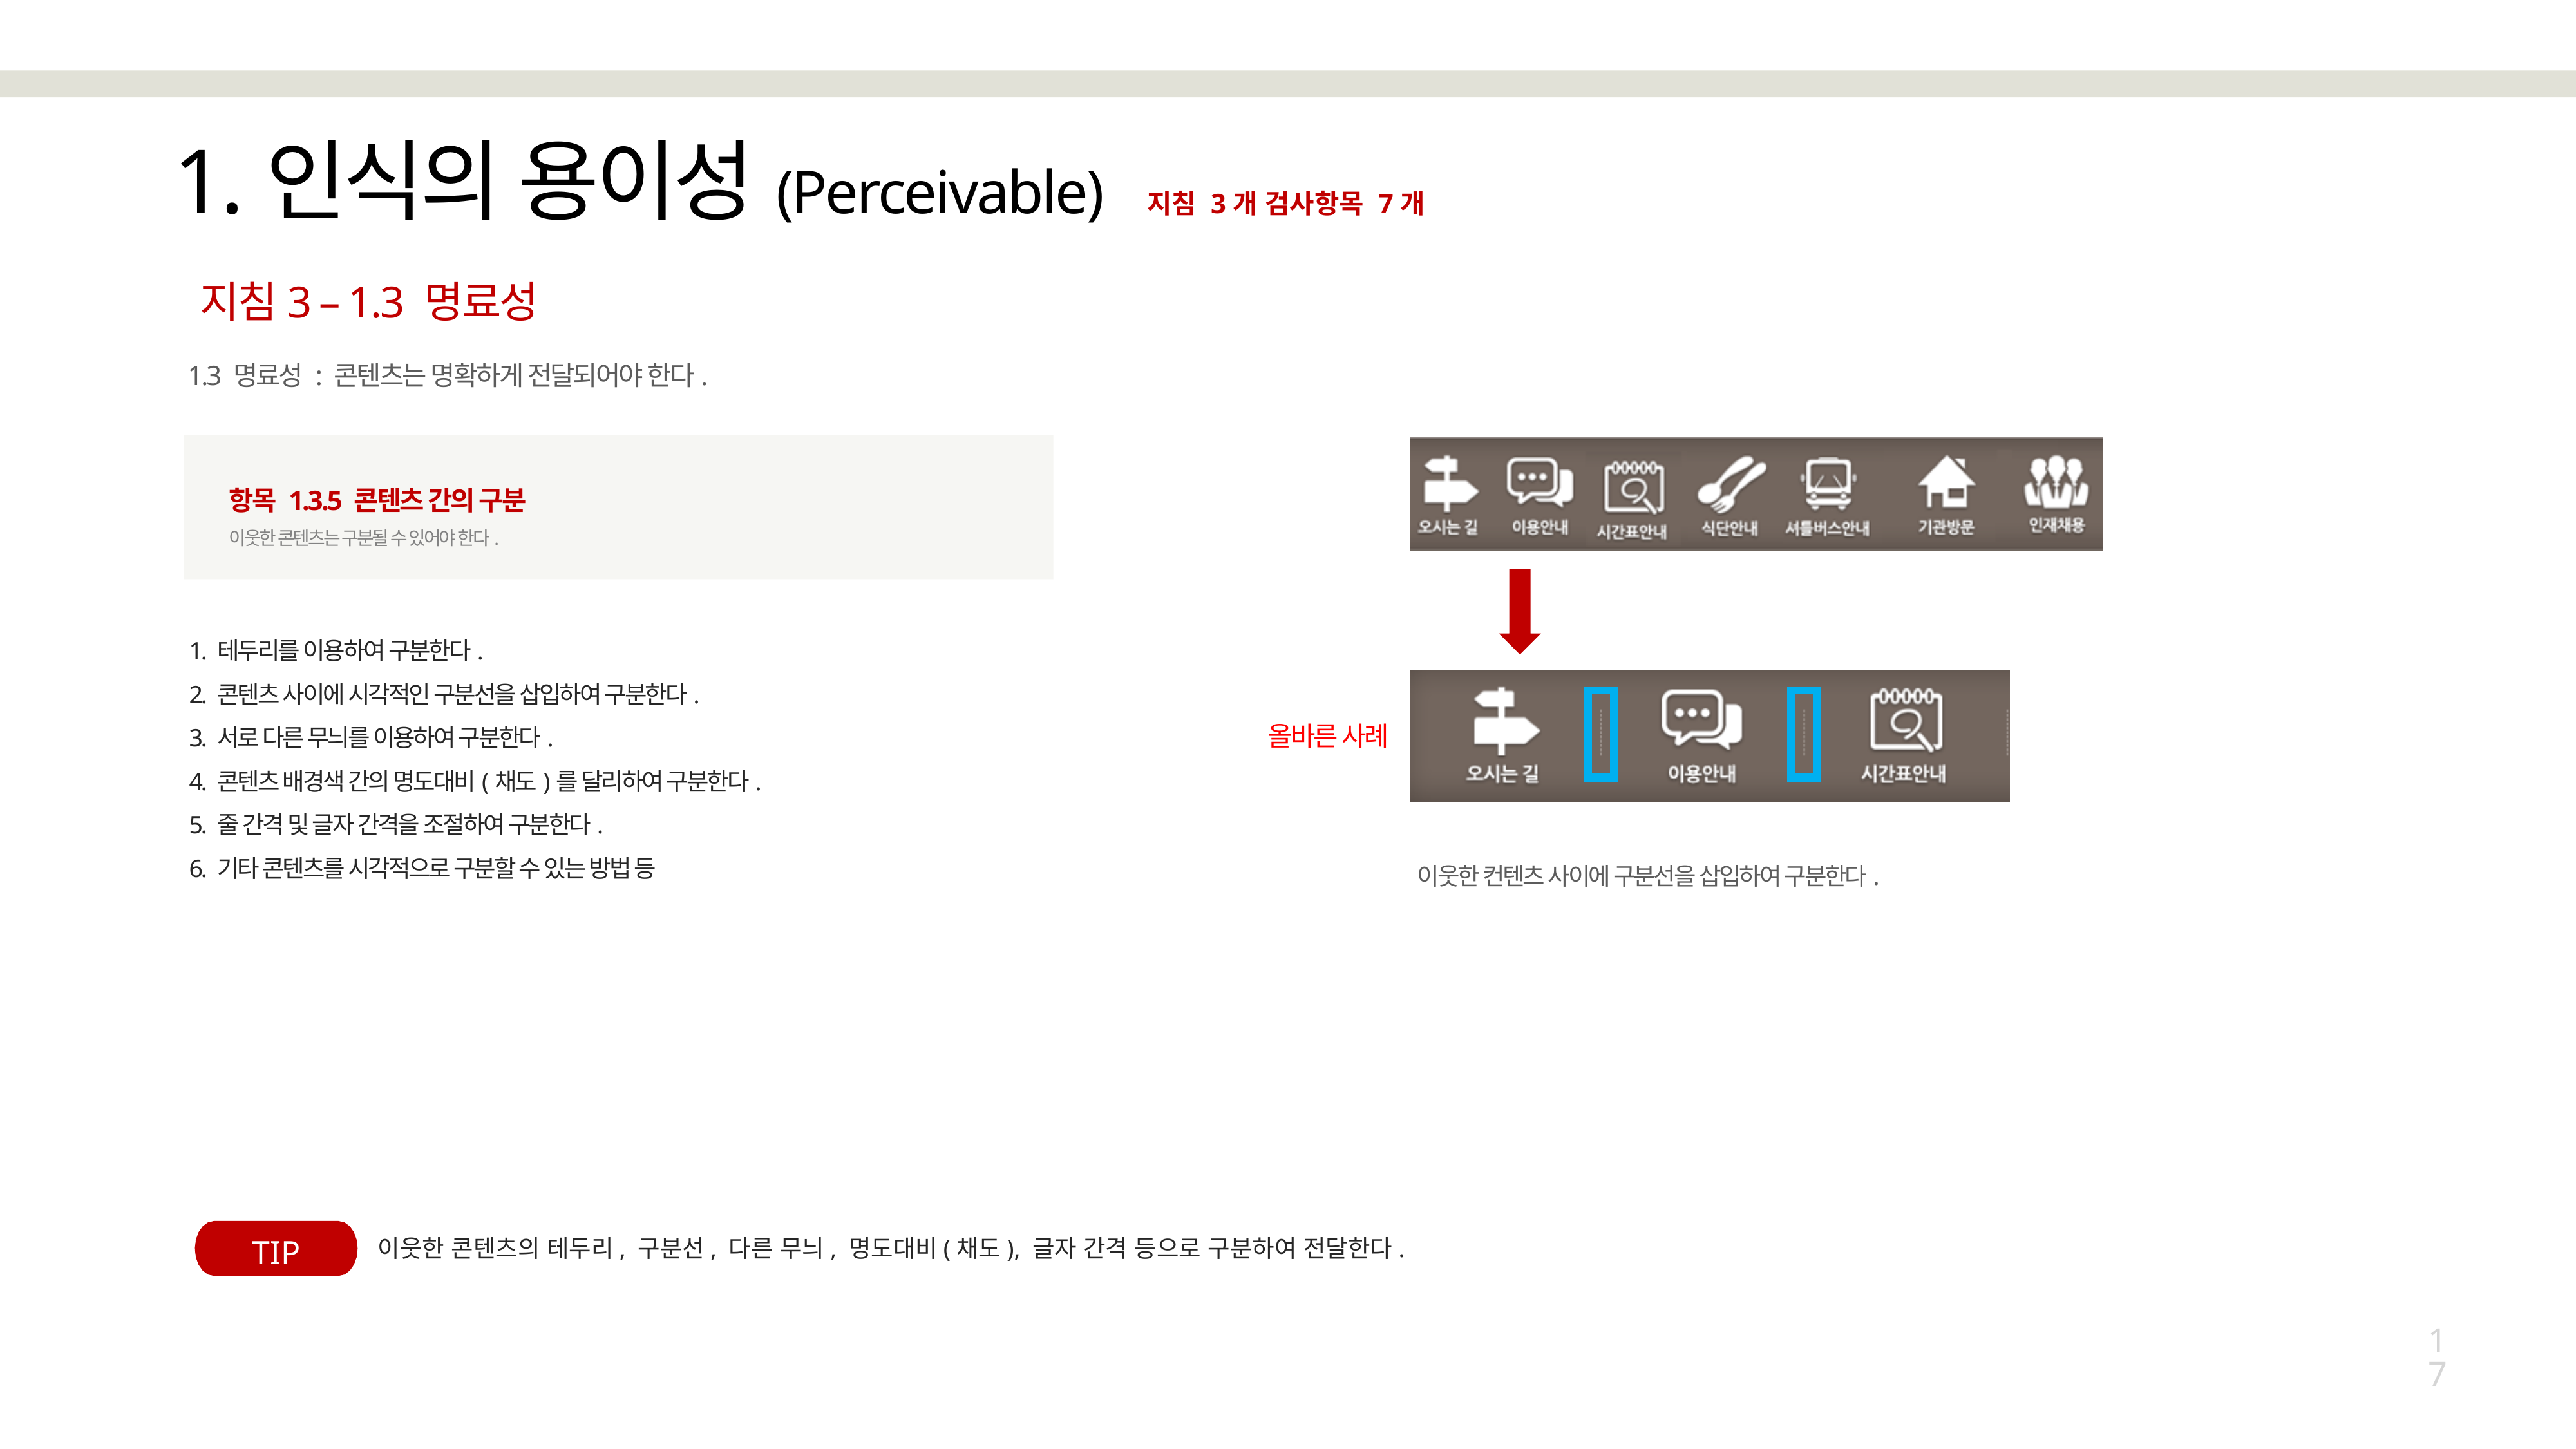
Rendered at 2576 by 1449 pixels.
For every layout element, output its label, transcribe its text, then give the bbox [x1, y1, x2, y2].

title 1.인식의 용이성(Perceivable) 지침 3개 검사항목 7개 [168, 119, 1505, 247]
picture [1410, 669, 2010, 802]
text_box TIP [194, 1220, 358, 1276]
text_box [1499, 569, 1541, 655]
text_box 올바른 사례 [1180, 714, 1410, 757]
slide_number 17 [2422, 1313, 2472, 1366]
text_box 이웃한 콘텐츠의 테두리, 구분선, 다른 무늬, 명도대비(채도), 글자 간격 등으로 구분하여 전달한다. [372, 1227, 2394, 1267]
text_box 지침3 – 1.3 명료성 [194, 269, 901, 332]
text_box 이웃한 콘텐츠는 구분될 수 있어야 한다. [222, 512, 1000, 556]
picture [1410, 437, 2103, 551]
text_box [0, 70, 2576, 98]
text_box 1.3 명료성 : 콘텐츠는 명확하게 전달되어야 한다. [168, 354, 1054, 396]
text_box 이웃한 컨텐츠 사이에 구분선을 삽입하여 구분한다. [1410, 841, 2445, 908]
text_box 항목 1.3.5 콘텐츠 간의 구분 [222, 459, 701, 516]
text_box 1. 테두리를 이용하여 구분한다. 2. 콘텐츠 사이에 시각적인 구분선을 삽입하여 구분한다. 3. 서로 다른 무늬를 이용하여 구분한다. 4. 콘텐츠 배경색 간의 명도대비(채도)를 달리하여 구분한다. 5. 줄 간격 및 글자 간격을 조절하여 구분한다. 6. 기타 콘텐츠를 시각적으로 구분할 수 있는 방법 등 [184, 616, 1057, 887]
text_box [184, 435, 1054, 580]
